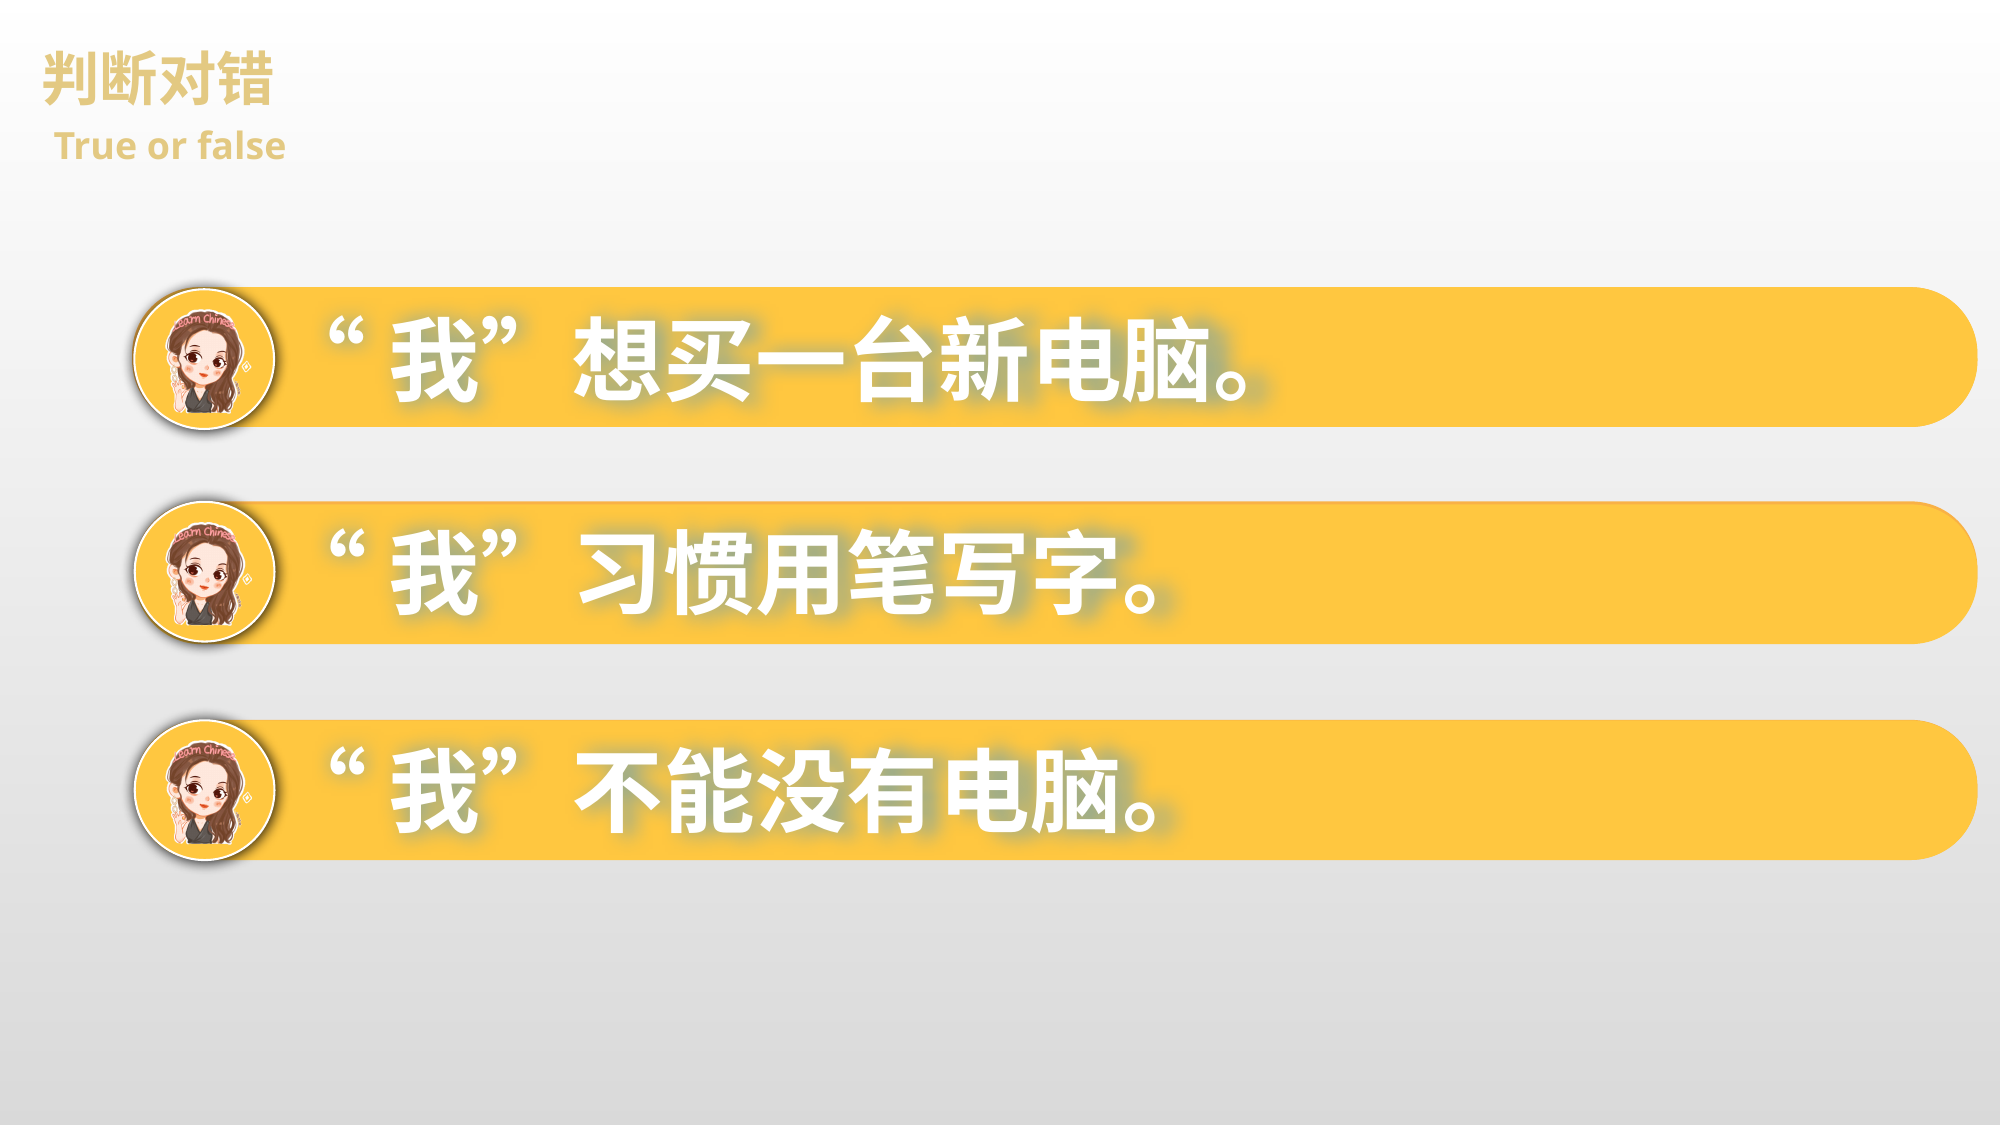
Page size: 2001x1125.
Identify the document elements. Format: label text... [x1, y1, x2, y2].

text_box True or false [38, 115, 1057, 175]
text_box “我”想买一台新电脑。 [275, 295, 1874, 421]
text_box “我”习惯用笔写字。 [275, 508, 1978, 633]
text_box “我”不能没有电脑。 [275, 726, 1887, 852]
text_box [134, 720, 275, 867]
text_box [134, 289, 275, 436]
text_box 判断对错 [27, 35, 449, 120]
text_box [1919, 719, 1979, 861]
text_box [134, 501, 275, 648]
text_box [1910, 286, 1979, 428]
